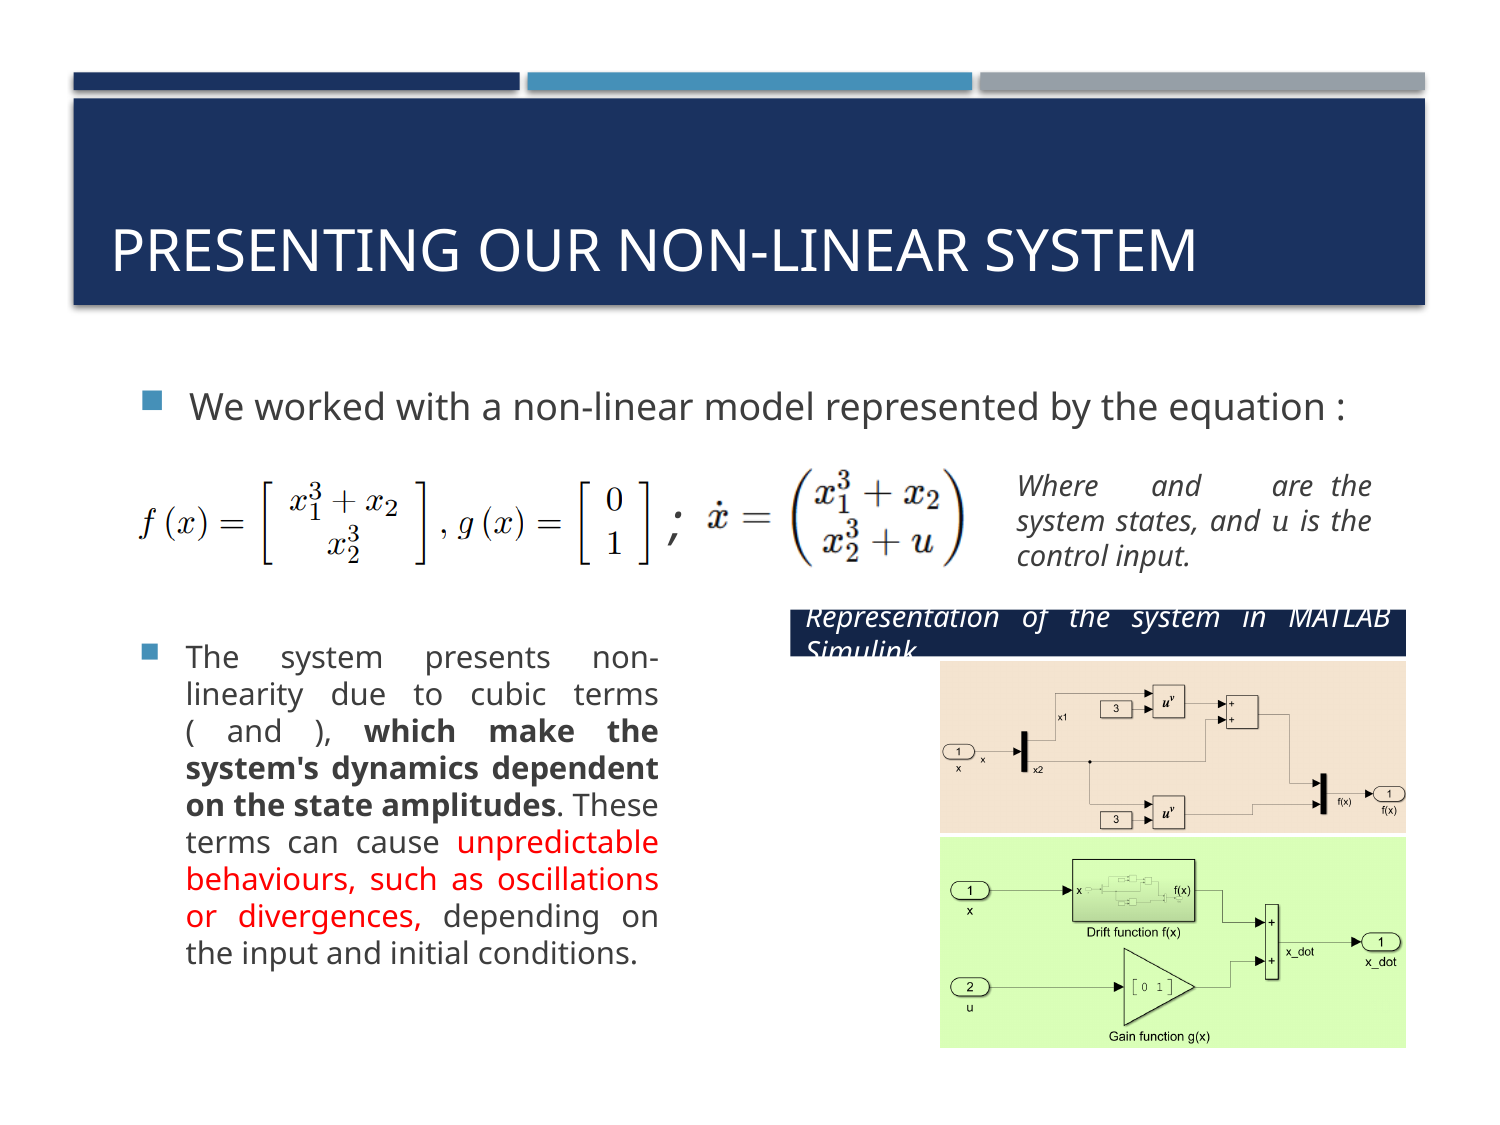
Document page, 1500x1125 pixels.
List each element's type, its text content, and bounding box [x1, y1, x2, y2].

picture [939, 660, 1407, 833]
picture [673, 451, 977, 589]
picture [128, 463, 657, 576]
text_box Representation of the system in MATLAB Simulink [790, 609, 1406, 657]
title Presenting Our Non-Linear System [95, 112, 1406, 291]
picture [939, 836, 1407, 1049]
list We worked with a non-linear model represented by the equation : [123, 365, 1406, 640]
